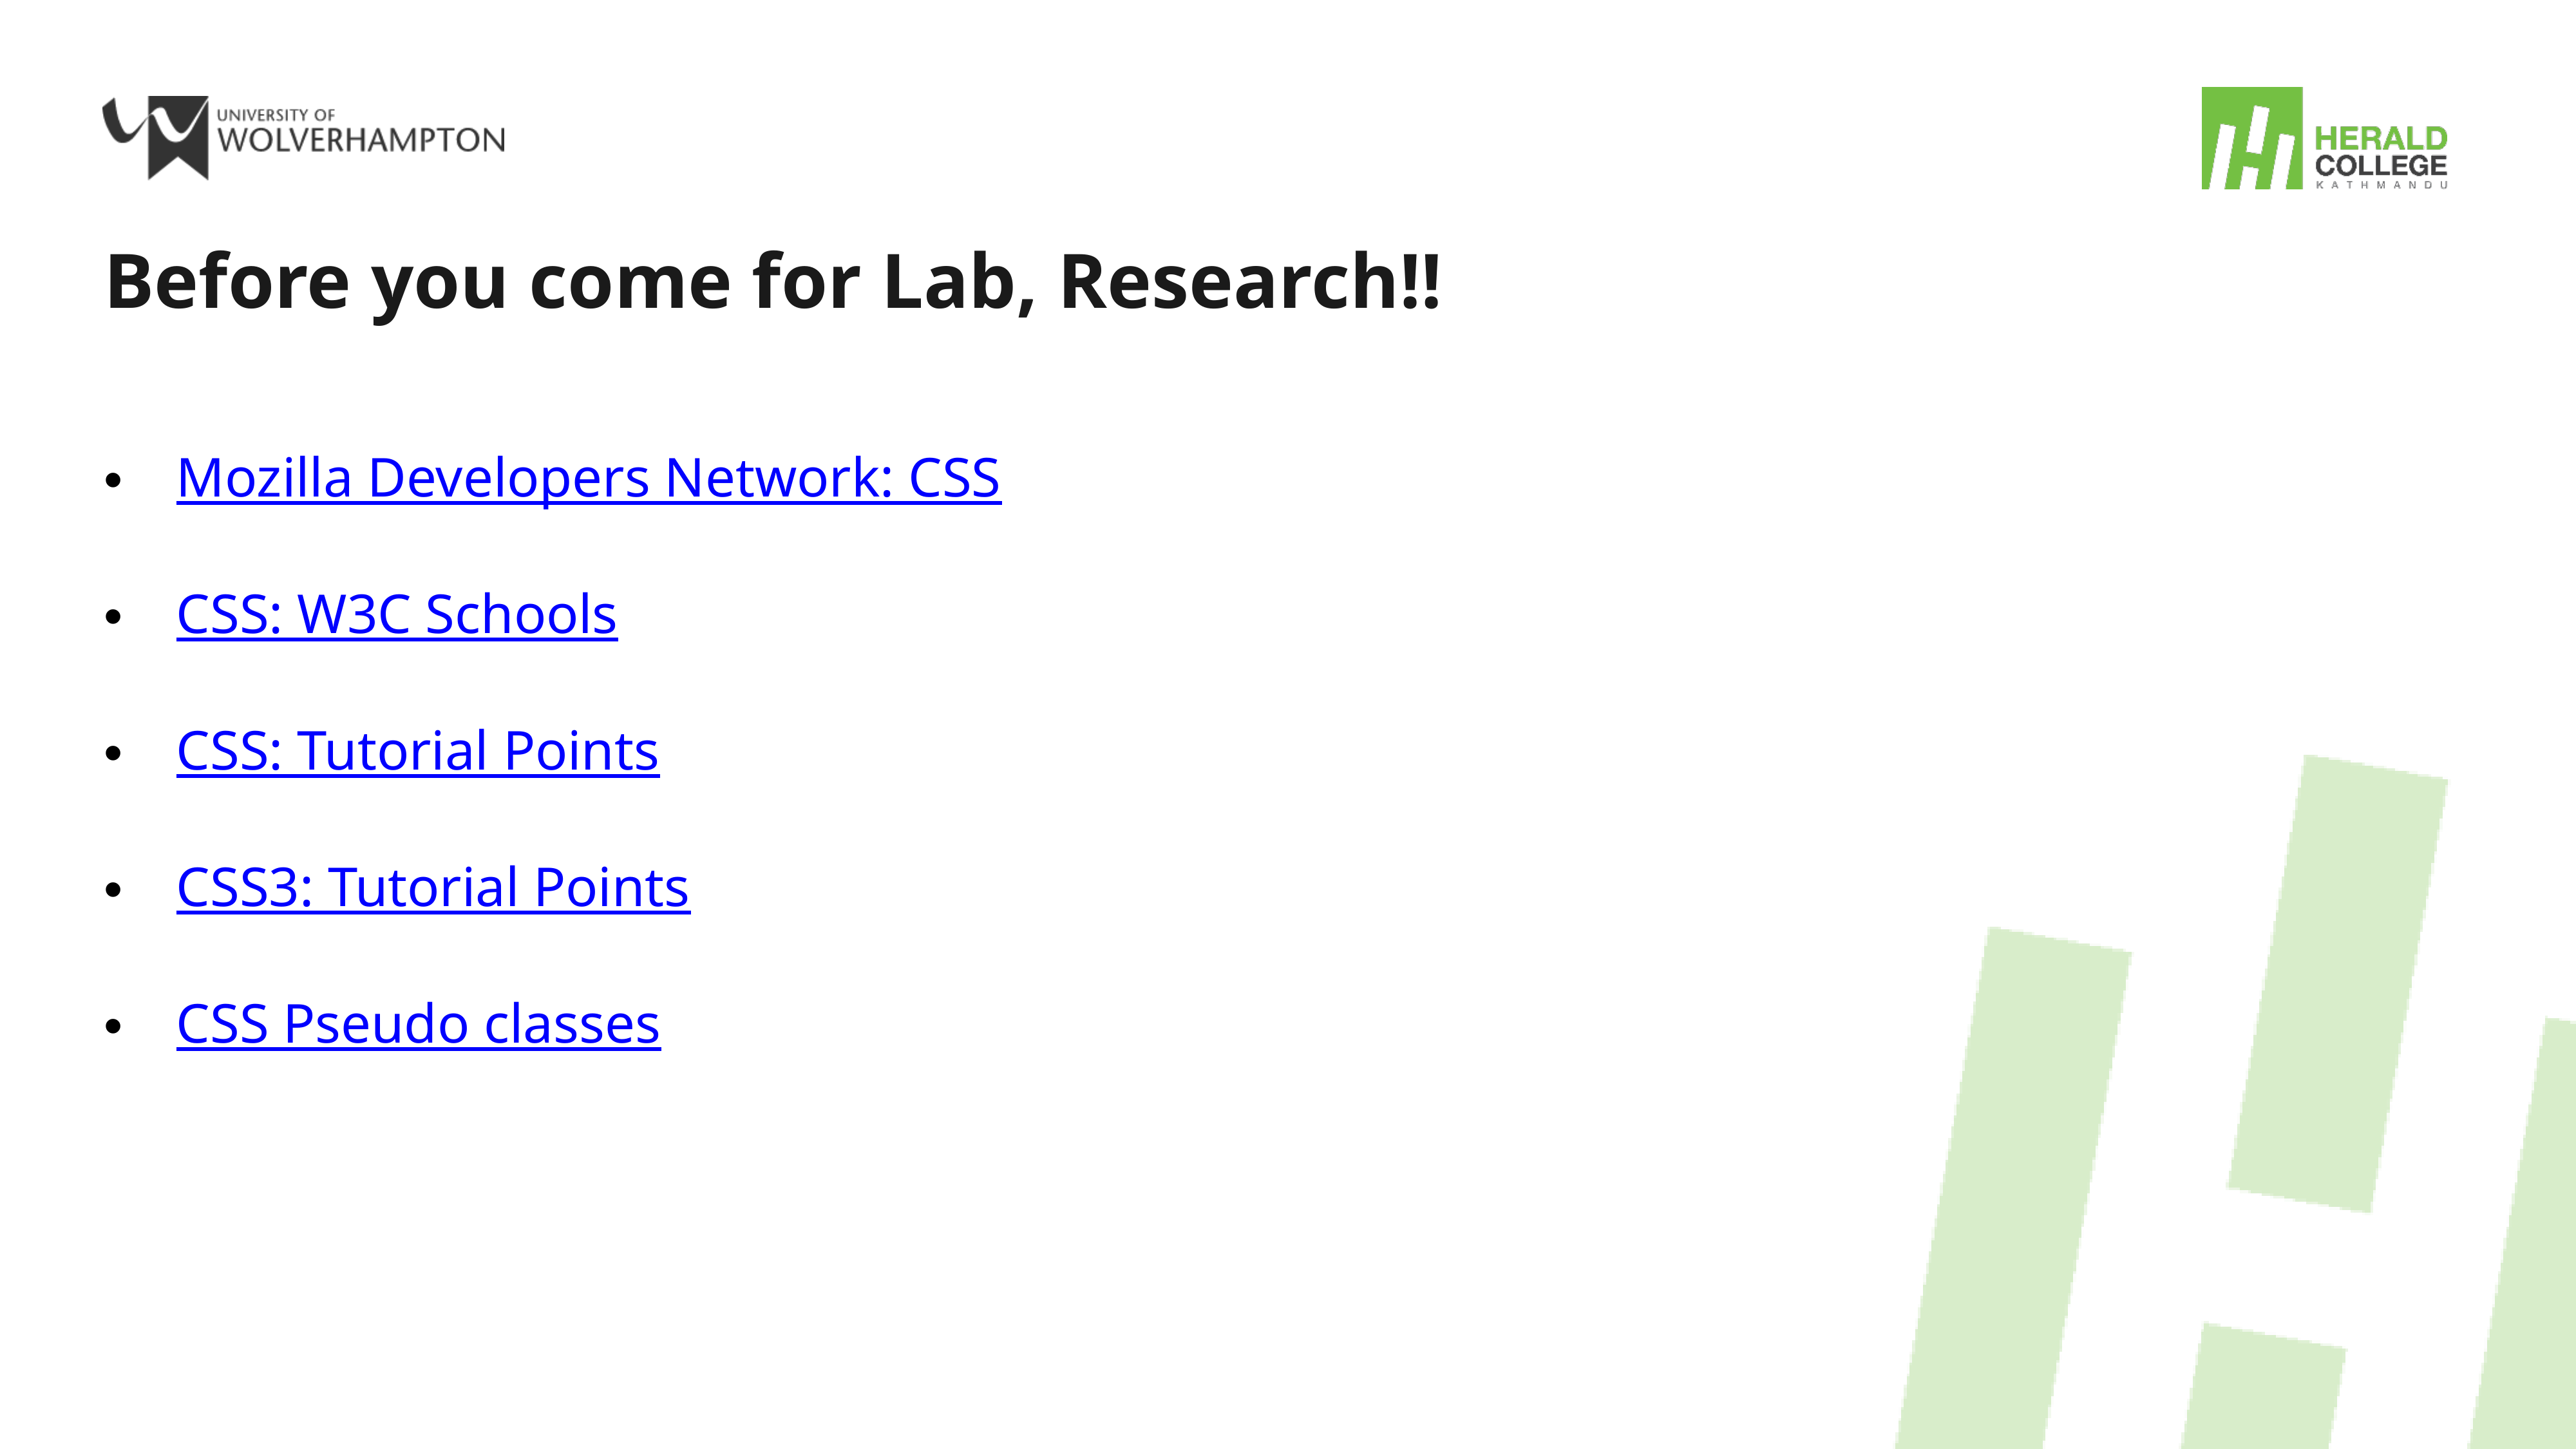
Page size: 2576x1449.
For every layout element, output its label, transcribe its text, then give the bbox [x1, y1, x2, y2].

picture [1879, 755, 2576, 1449]
picture [2202, 87, 2447, 189]
picture [102, 96, 504, 180]
title Before you come for Lab, Research!! [83, 236, 1842, 336]
subtitle Mozilla Developers Network: CSS CSS: W3C Schools CSS: Tutorial Points CSS3: Tutorial Points CSS Pseudo classes [83, 395, 2018, 1074]
